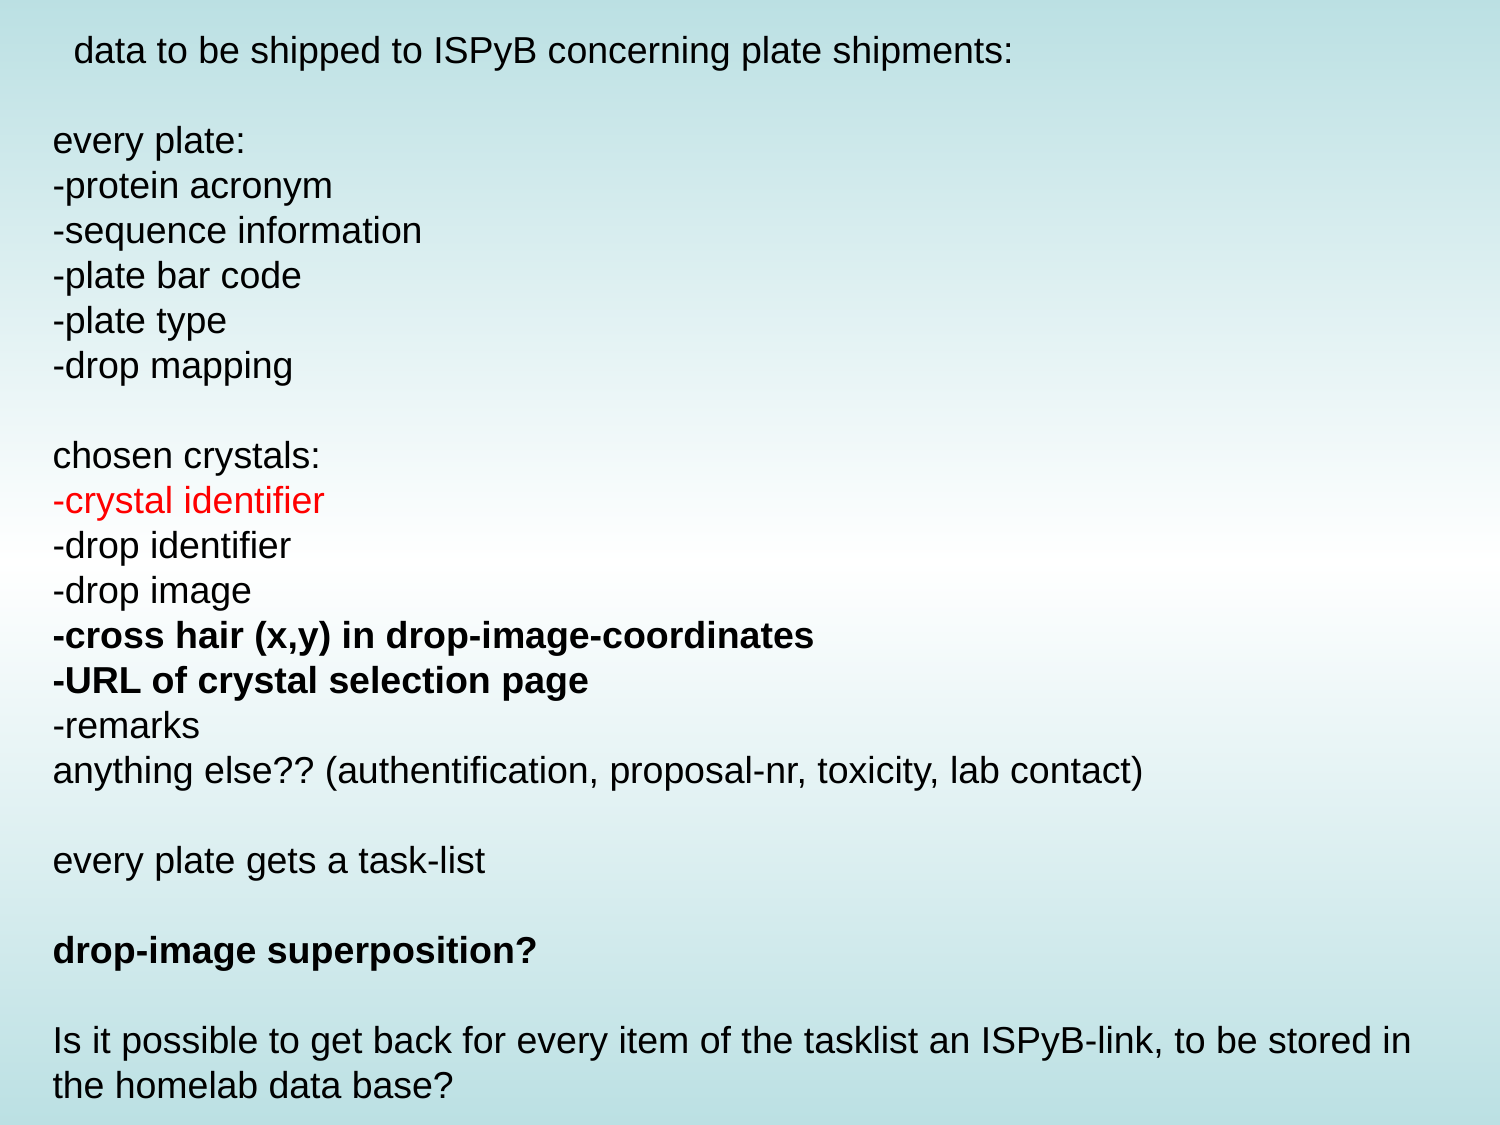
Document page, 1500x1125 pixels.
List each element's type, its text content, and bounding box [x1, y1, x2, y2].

text_box data to be shipped to ISPyB concerning plate shipments: every plate: -protein acronym -sequence information -plate bar code -plate type -drop mapping chosen crystals: -crystal identifier -drop identifier -drop image -cross hair (x,y) in drop-image-coordinates -URL of crystal selection page -remarks anything else?? (authentification, proposal-nr, toxicity, lab contact) every plate gets a task-list drop-image superposition? Is it possible to get back for every item of the tasklist an ISPyB-link, to be stored in the homelab data base? [37, 18, 1438, 1125]
